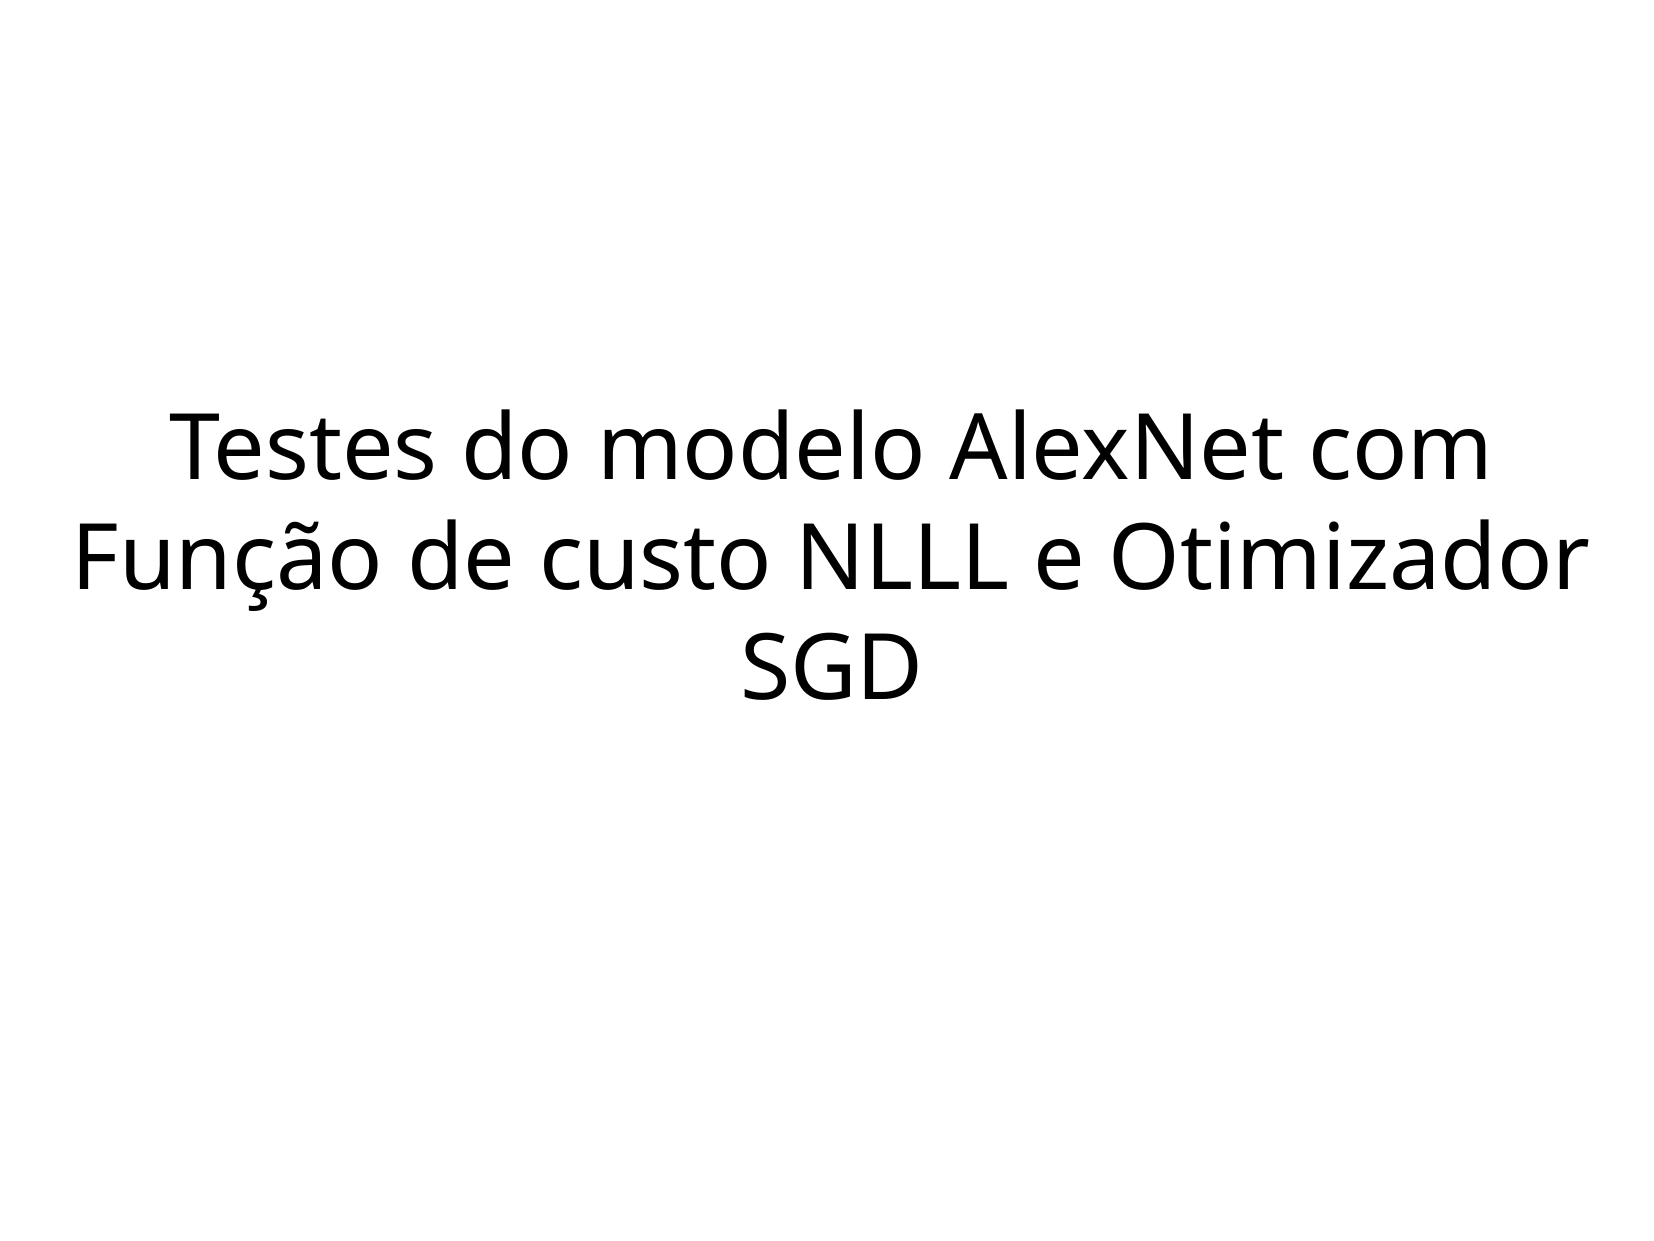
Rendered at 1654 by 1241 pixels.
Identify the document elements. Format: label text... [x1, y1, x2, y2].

text_box Testes do modelo AlexNet com Função de custo NLLL e Otimizador SGD [23, 318, 1641, 787]
